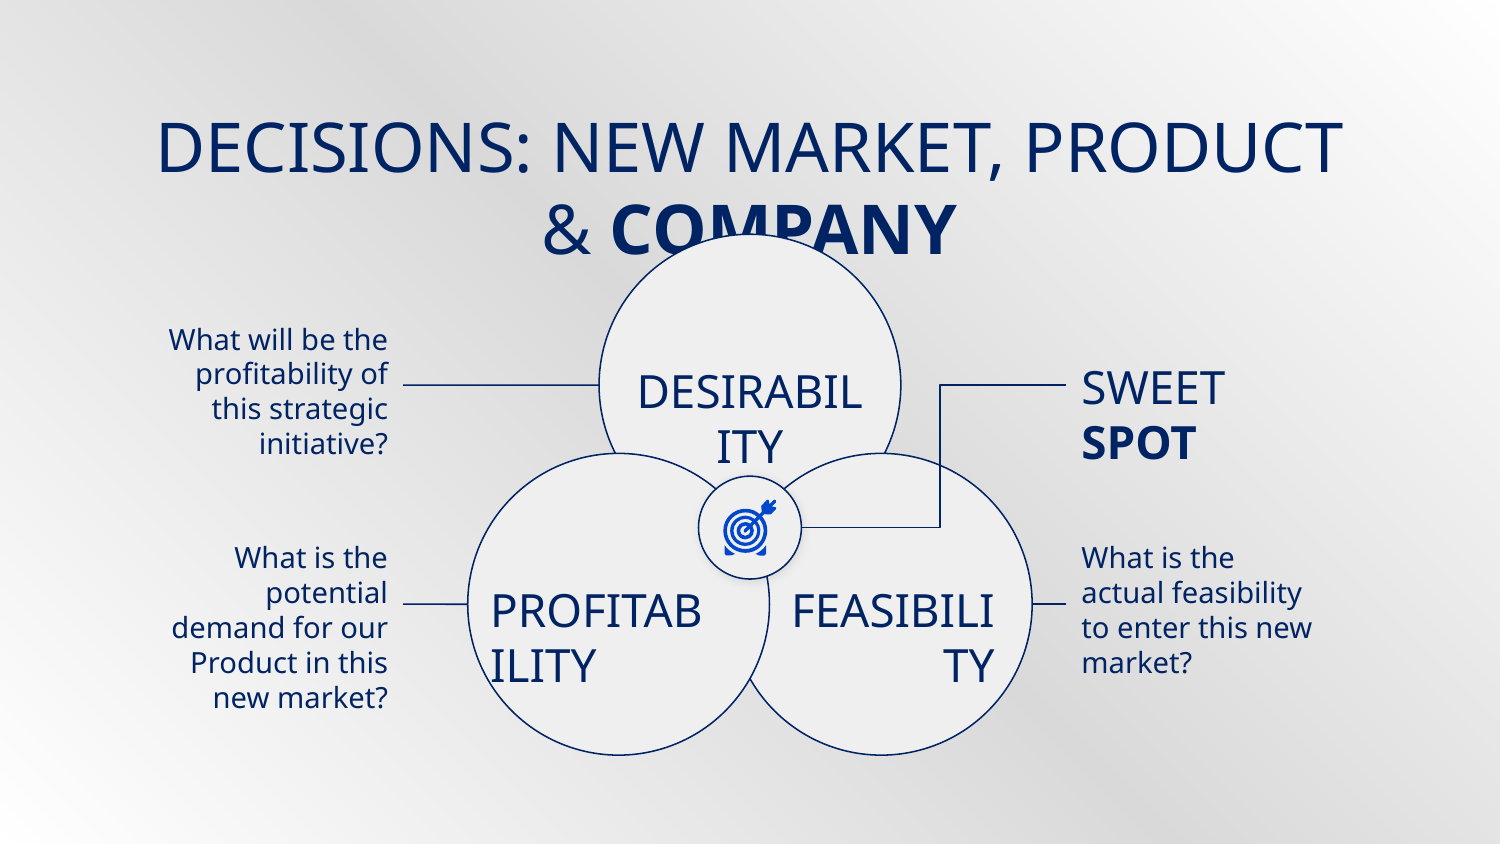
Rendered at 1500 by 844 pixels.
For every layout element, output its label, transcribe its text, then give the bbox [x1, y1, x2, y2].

text_box SWEET SPOT [1066, 343, 1294, 427]
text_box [722, 499, 777, 556]
text_box [472, 453, 715, 566]
text_box What will be the profitability of this strategic initiative? [131, 305, 404, 465]
text_box [698, 476, 801, 580]
text_box [793, 536, 1028, 566]
text_box [750, 626, 1028, 756]
text_box What is the actual feasibility to enter this new market? [1066, 524, 1338, 684]
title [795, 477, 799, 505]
text_box [599, 234, 901, 488]
text_box FEASIBILITY [769, 566, 1033, 642]
text_box [472, 580, 770, 756]
text_box PROFITABILITY [467, 566, 731, 642]
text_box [801, 384, 1067, 528]
text_box What is the potential demand for our Product in this new market? [131, 524, 404, 684]
text_box [787, 479, 796, 493]
text_box DESIRABILITY [618, 347, 882, 423]
title DECISIONS: NEW MARKET, PRODUCT & COMPANY [118, 88, 1382, 192]
